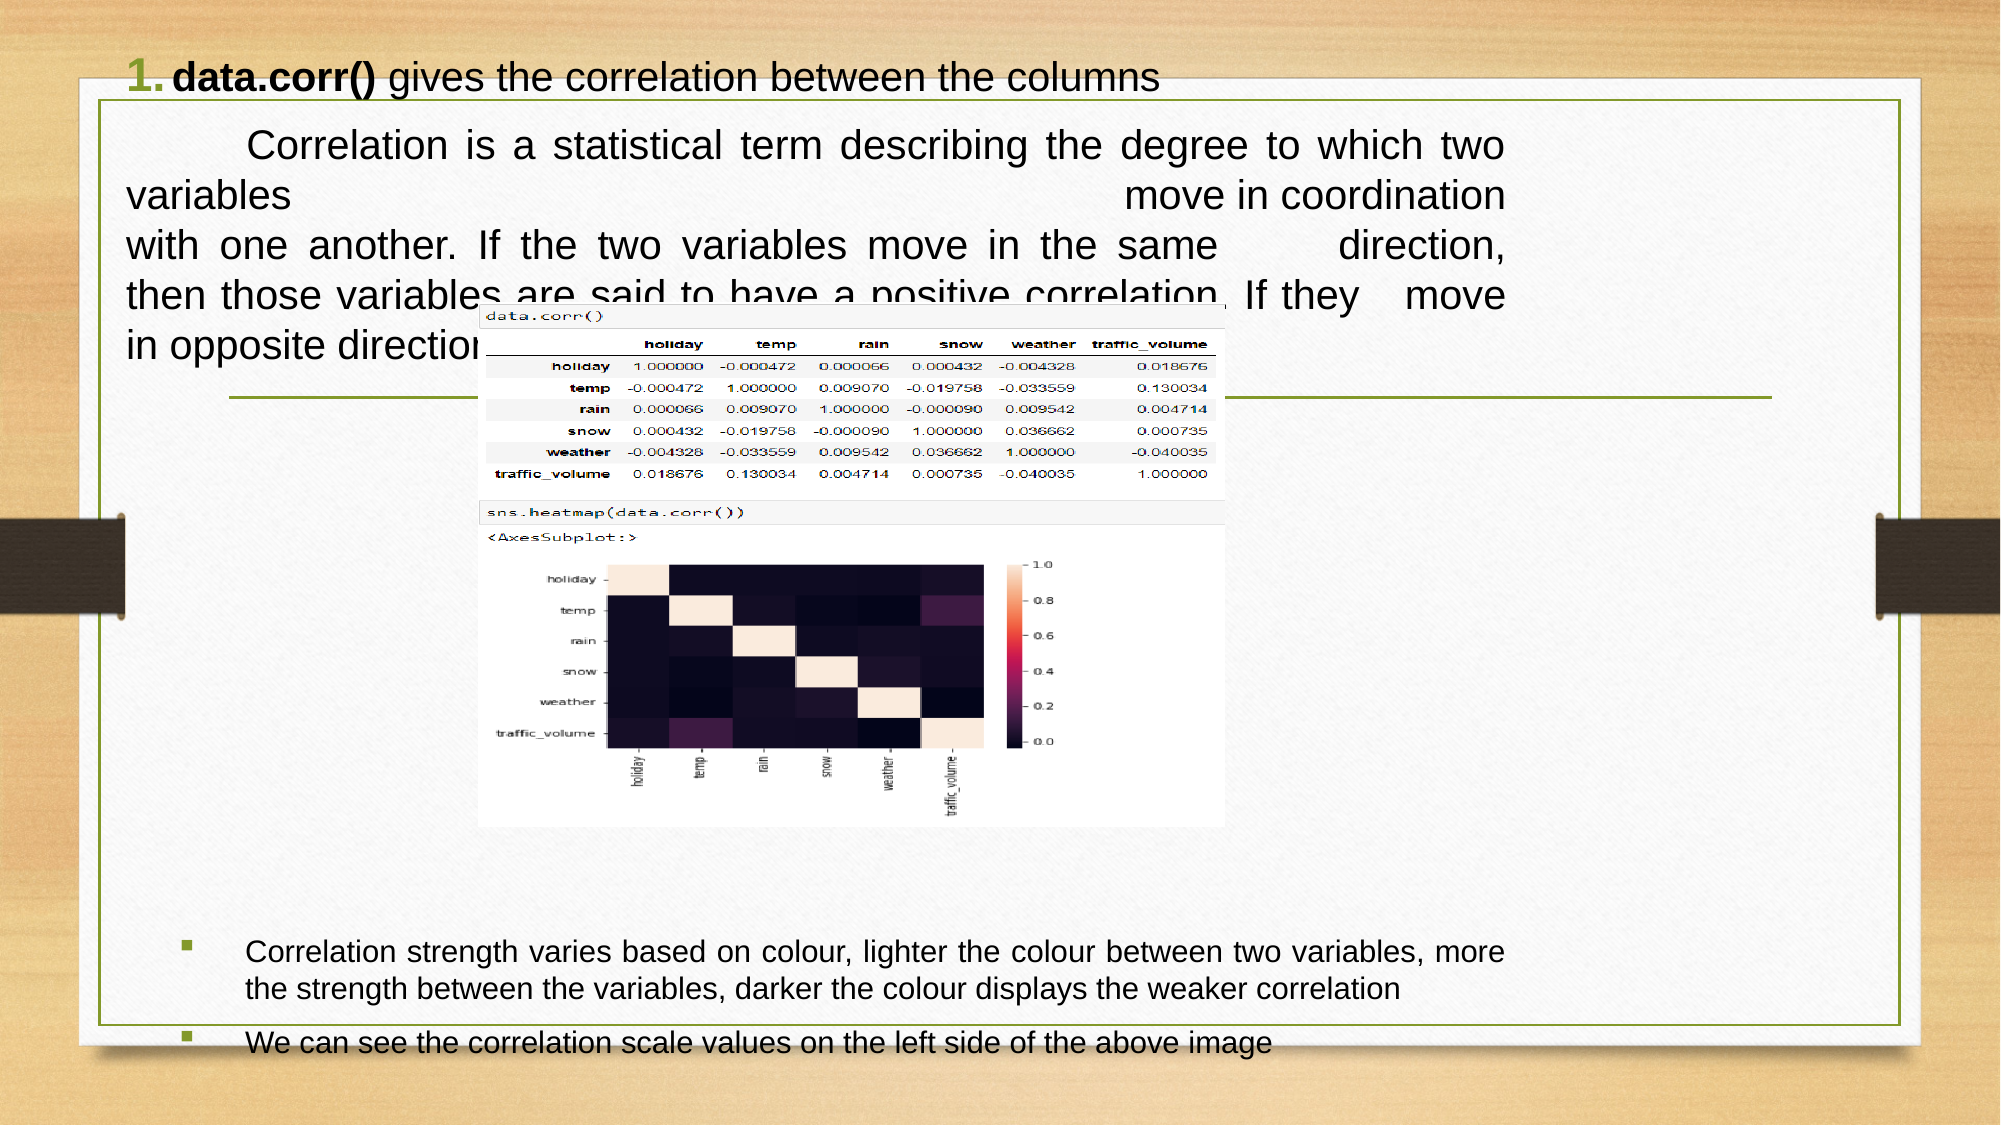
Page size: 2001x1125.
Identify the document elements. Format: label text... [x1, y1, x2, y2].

picture [0, 0, 2001, 1125]
list data.corr() gives the correlation between the columns Correlation is a statistical term describing the degree to which two variables move in coordination with one another. If the two variables move in the same direction, then those variables are said to have a positive correlation. If they move in opposite directions, then they have a negative correlation. Correlation strength varies based on colour, lighter the colour between two variables, more the strength between the variables, darker the colour displays the weaker correlation We can see the correlation scale values on the left side of the above image [111, 42, 1522, 1087]
